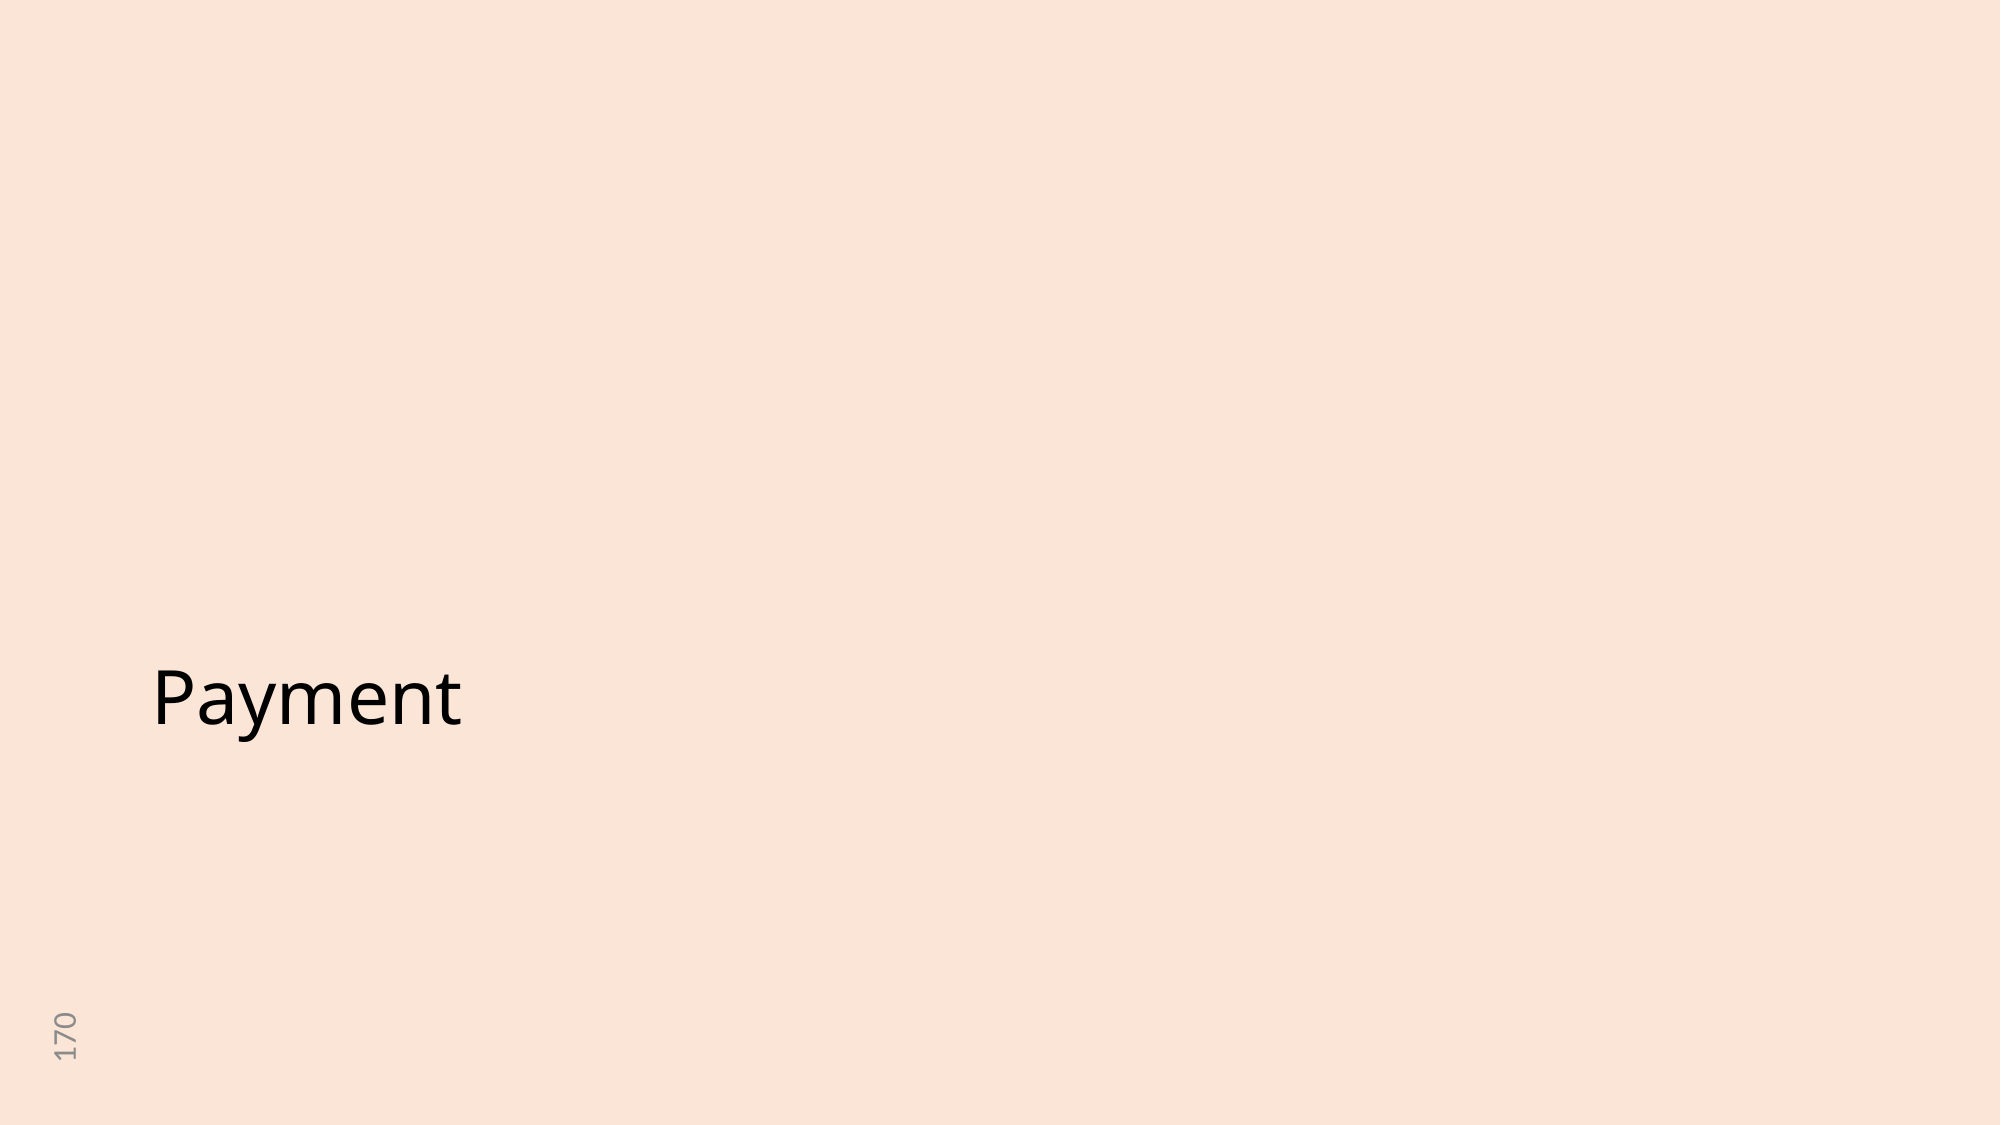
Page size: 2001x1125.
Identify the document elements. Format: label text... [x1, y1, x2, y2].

title Payment [136, 280, 1862, 749]
slide_number 170 [32, 969, 93, 1108]
